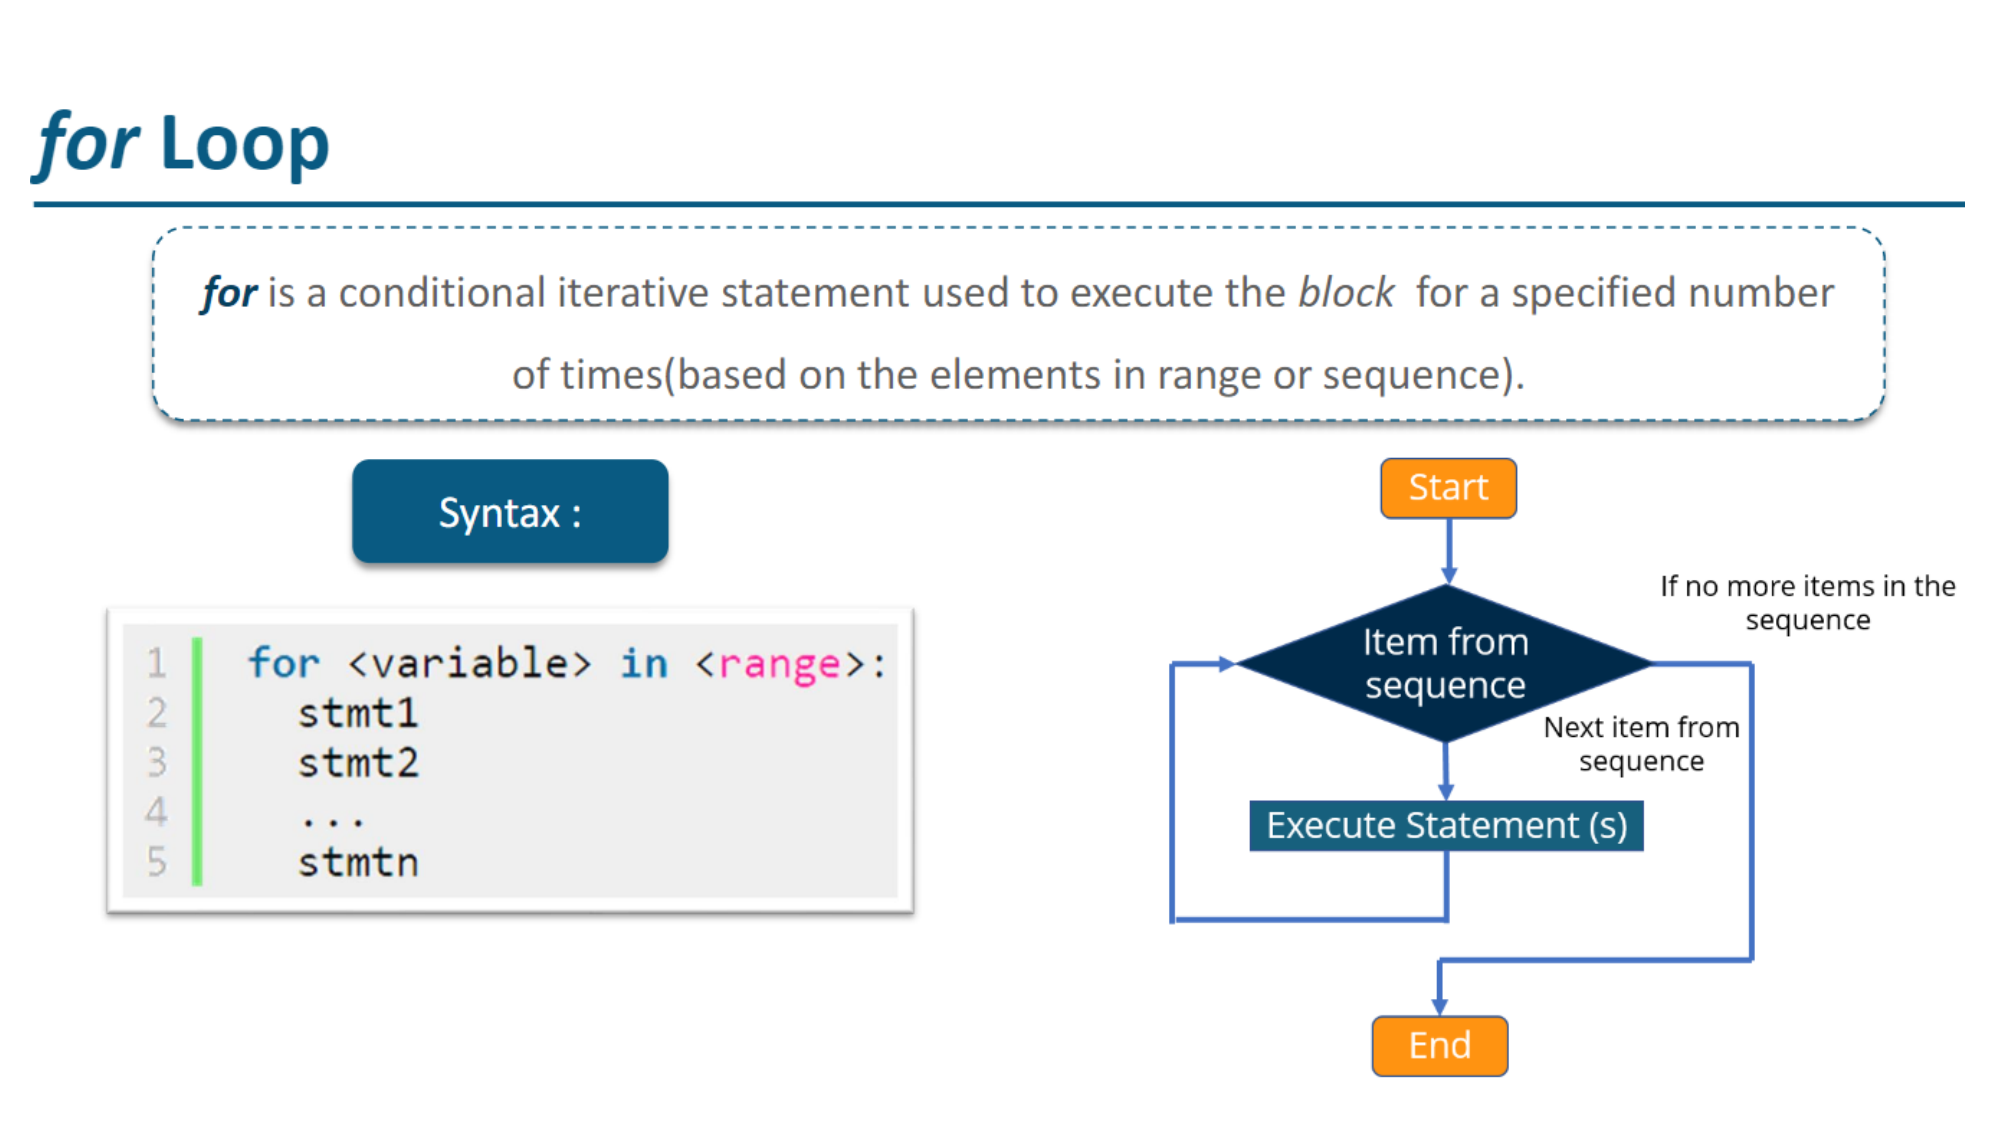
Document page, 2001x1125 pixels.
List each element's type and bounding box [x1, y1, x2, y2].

picture [30, 98, 1965, 1083]
